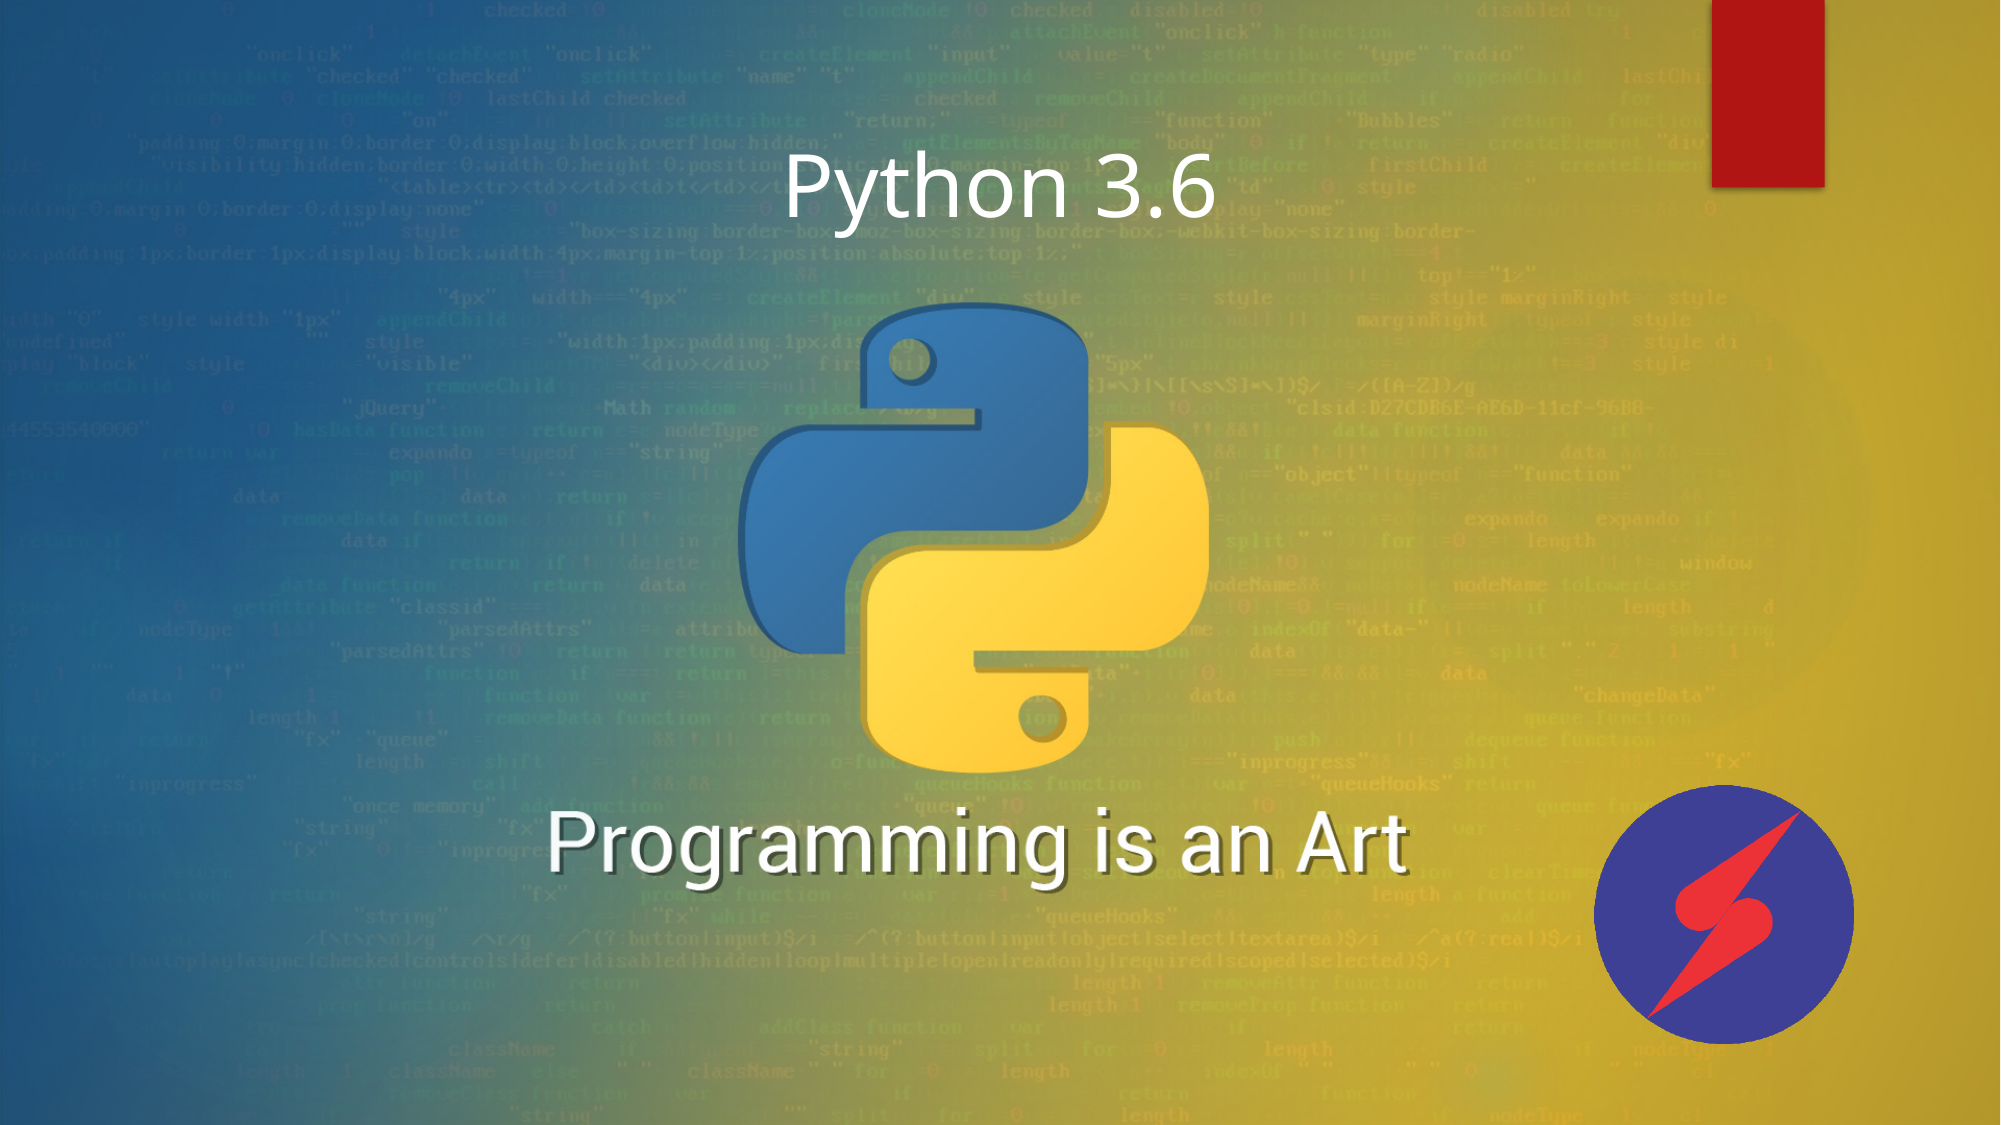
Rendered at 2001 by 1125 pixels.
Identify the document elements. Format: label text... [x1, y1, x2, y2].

title Python 3.6 [137, 122, 1863, 340]
picture [0, 0, 2001, 1125]
